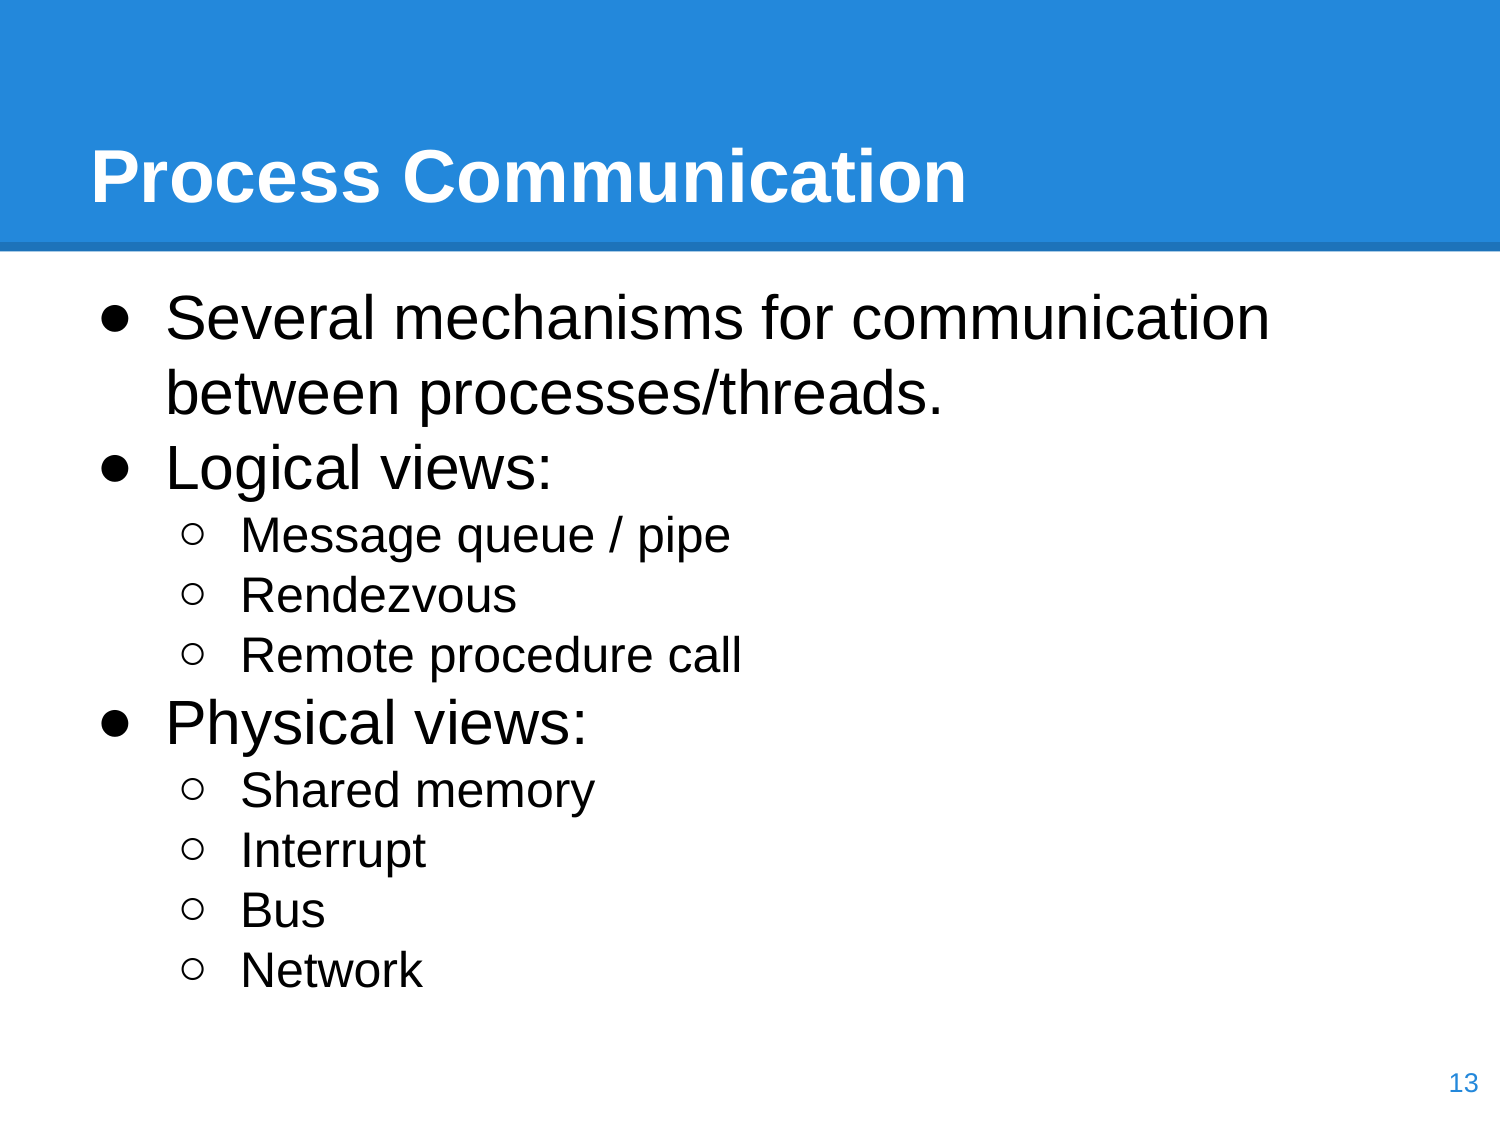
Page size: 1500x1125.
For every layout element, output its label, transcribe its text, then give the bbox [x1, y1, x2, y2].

list Several mechanisms for communication between processes/threads. Logical views: Message queue / pipe Rendezvous Remote procedure call Physical views: Shared memory Interrupt Bus Network [75, 262, 1425, 1078]
slide_number ‹#› [1403, 1038, 1494, 1125]
title Process Communication [75, 45, 1425, 233]
